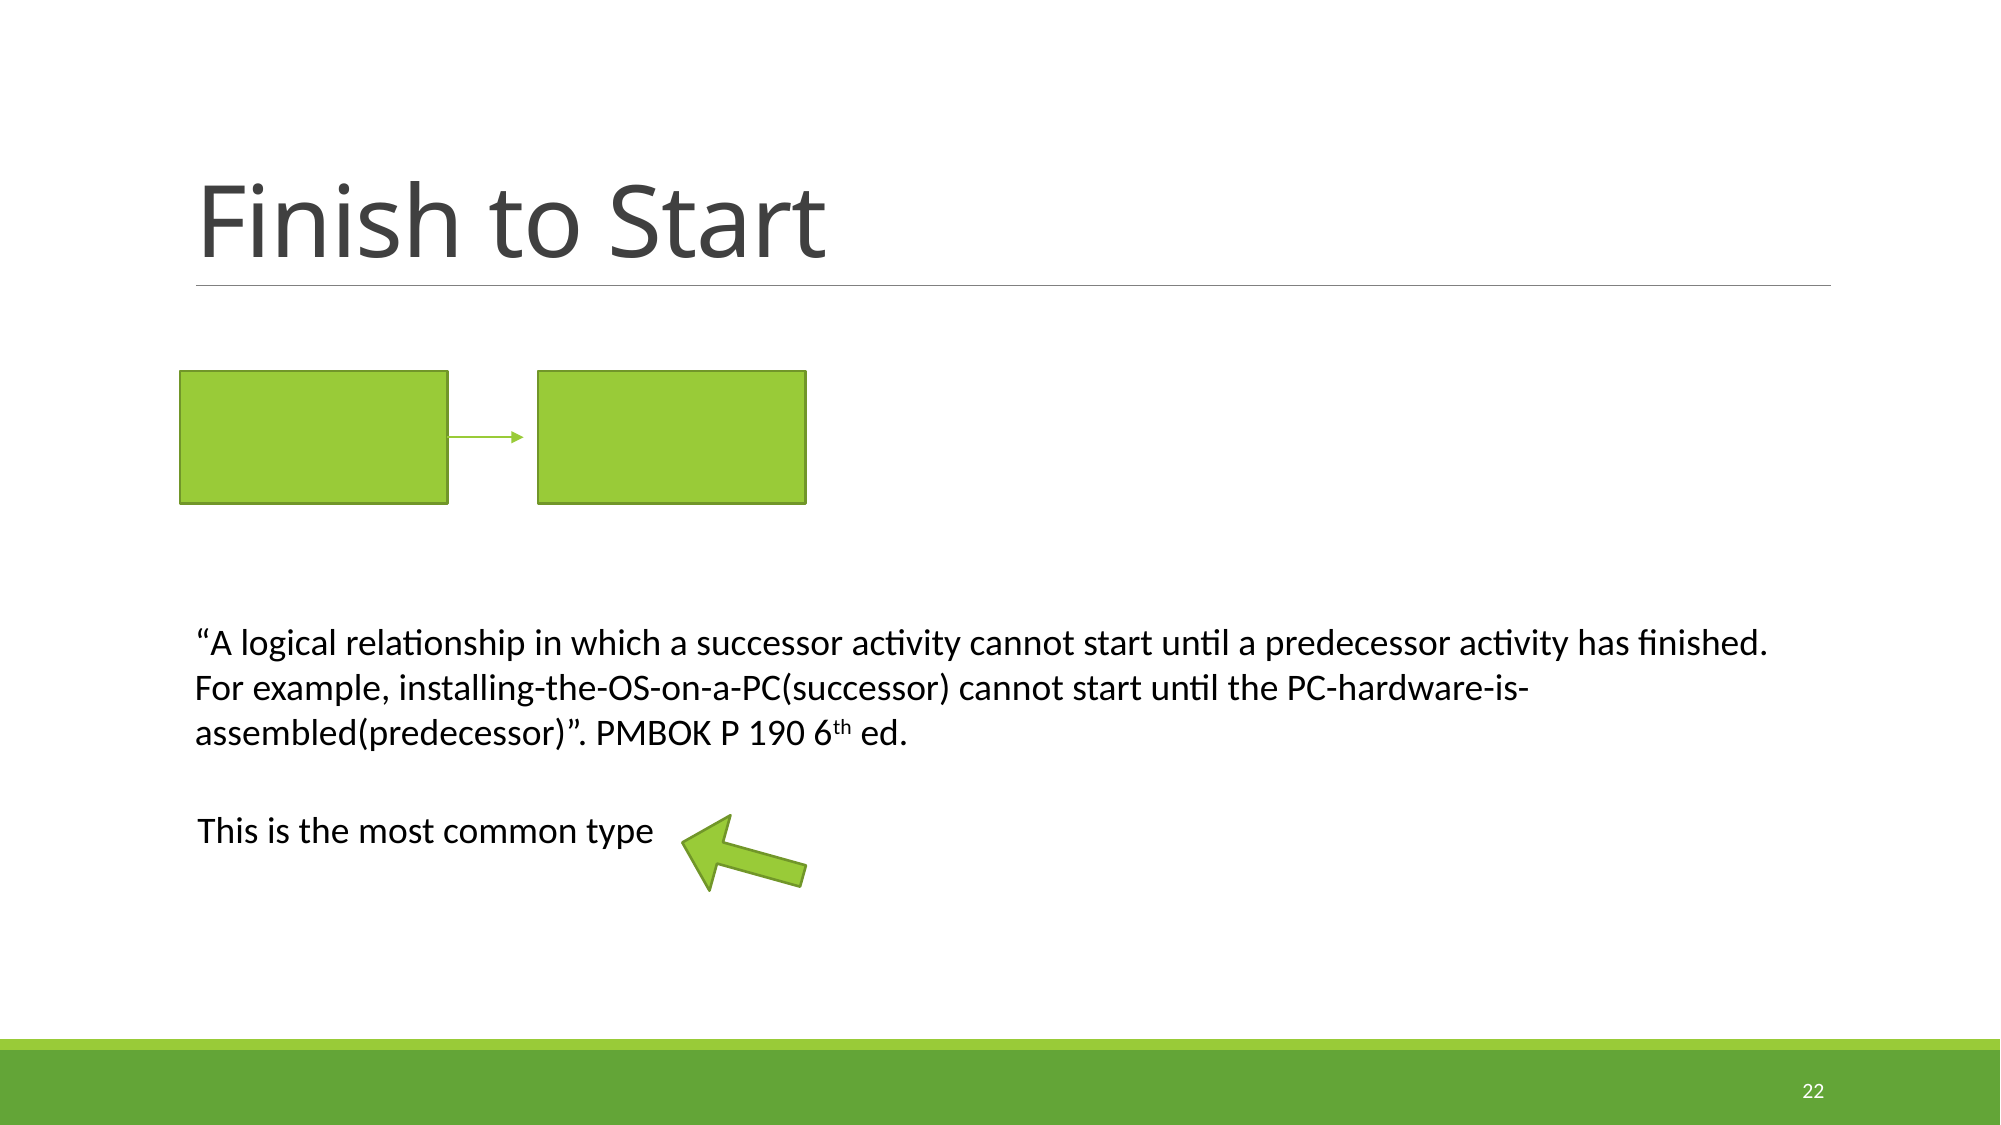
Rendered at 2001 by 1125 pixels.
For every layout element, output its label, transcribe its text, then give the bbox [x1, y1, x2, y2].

slide_number 22 [1624, 1059, 1840, 1120]
title Finish to Start [180, 47, 1830, 285]
text_box [537, 370, 807, 505]
text_box “A logical relationship in which a successor activity cannot start until a predecessor activity has finished. For example, installing-the-OS-on-a-PC(successor) cannot start until the PC-hardware-is-assembled(predecessor)”. PMBOK P 190 6th ed. [179, 610, 1830, 761]
text_box This is the most common type [182, 798, 670, 859]
text_box [179, 370, 449, 505]
text_box [681, 814, 808, 892]
